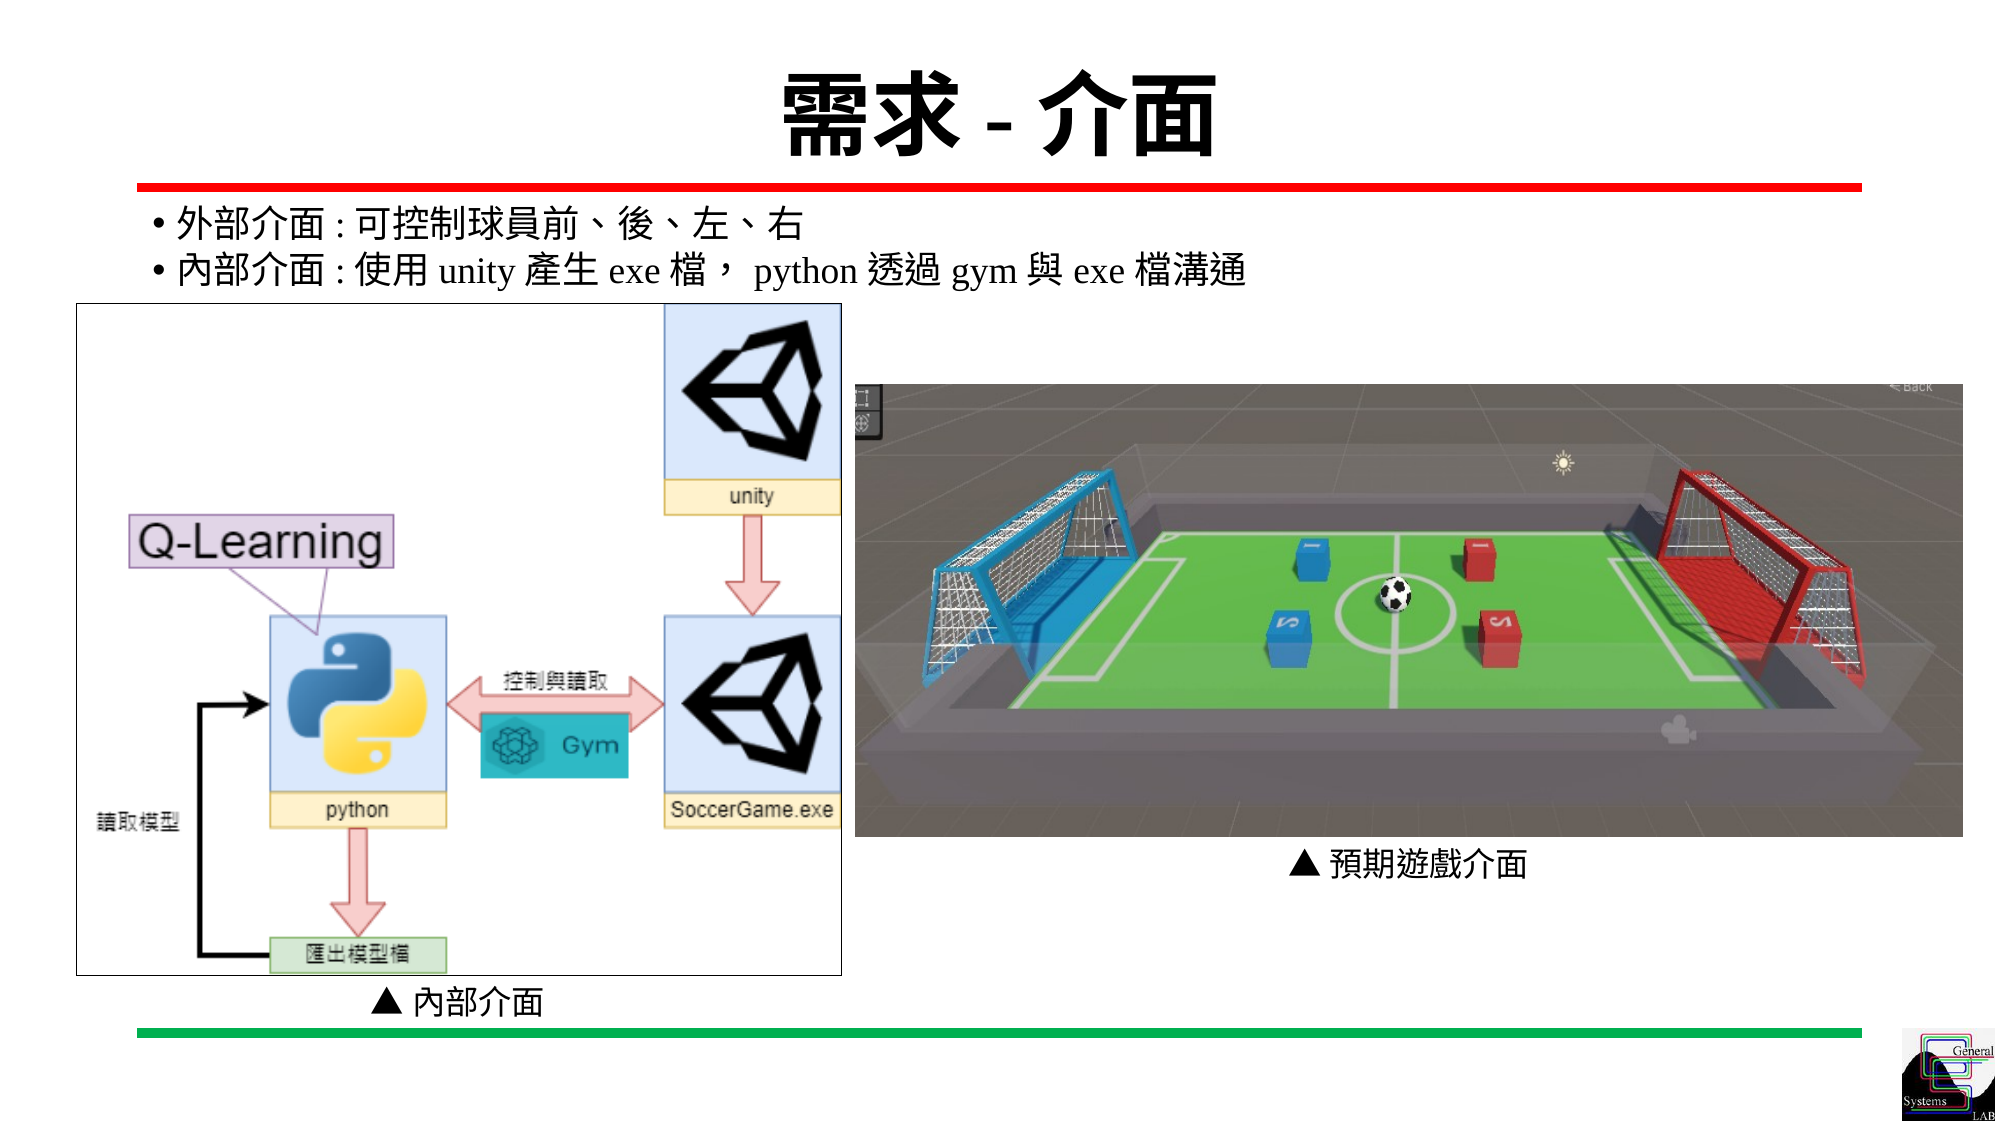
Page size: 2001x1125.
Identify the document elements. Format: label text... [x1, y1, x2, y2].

text_box ▲內部介面 [356, 976, 560, 1029]
title 需求-介面 [137, 59, 1863, 178]
picture [1902, 1028, 1995, 1121]
list 外部介面:可控制球員前、後、左、右 內部介面:使用unity產生exe檔，python透過gym與exe檔溝通 [137, 197, 1863, 1024]
picture [855, 384, 1963, 837]
picture [76, 303, 842, 976]
text_box ▲預期遊戲介面 [1273, 837, 1545, 891]
